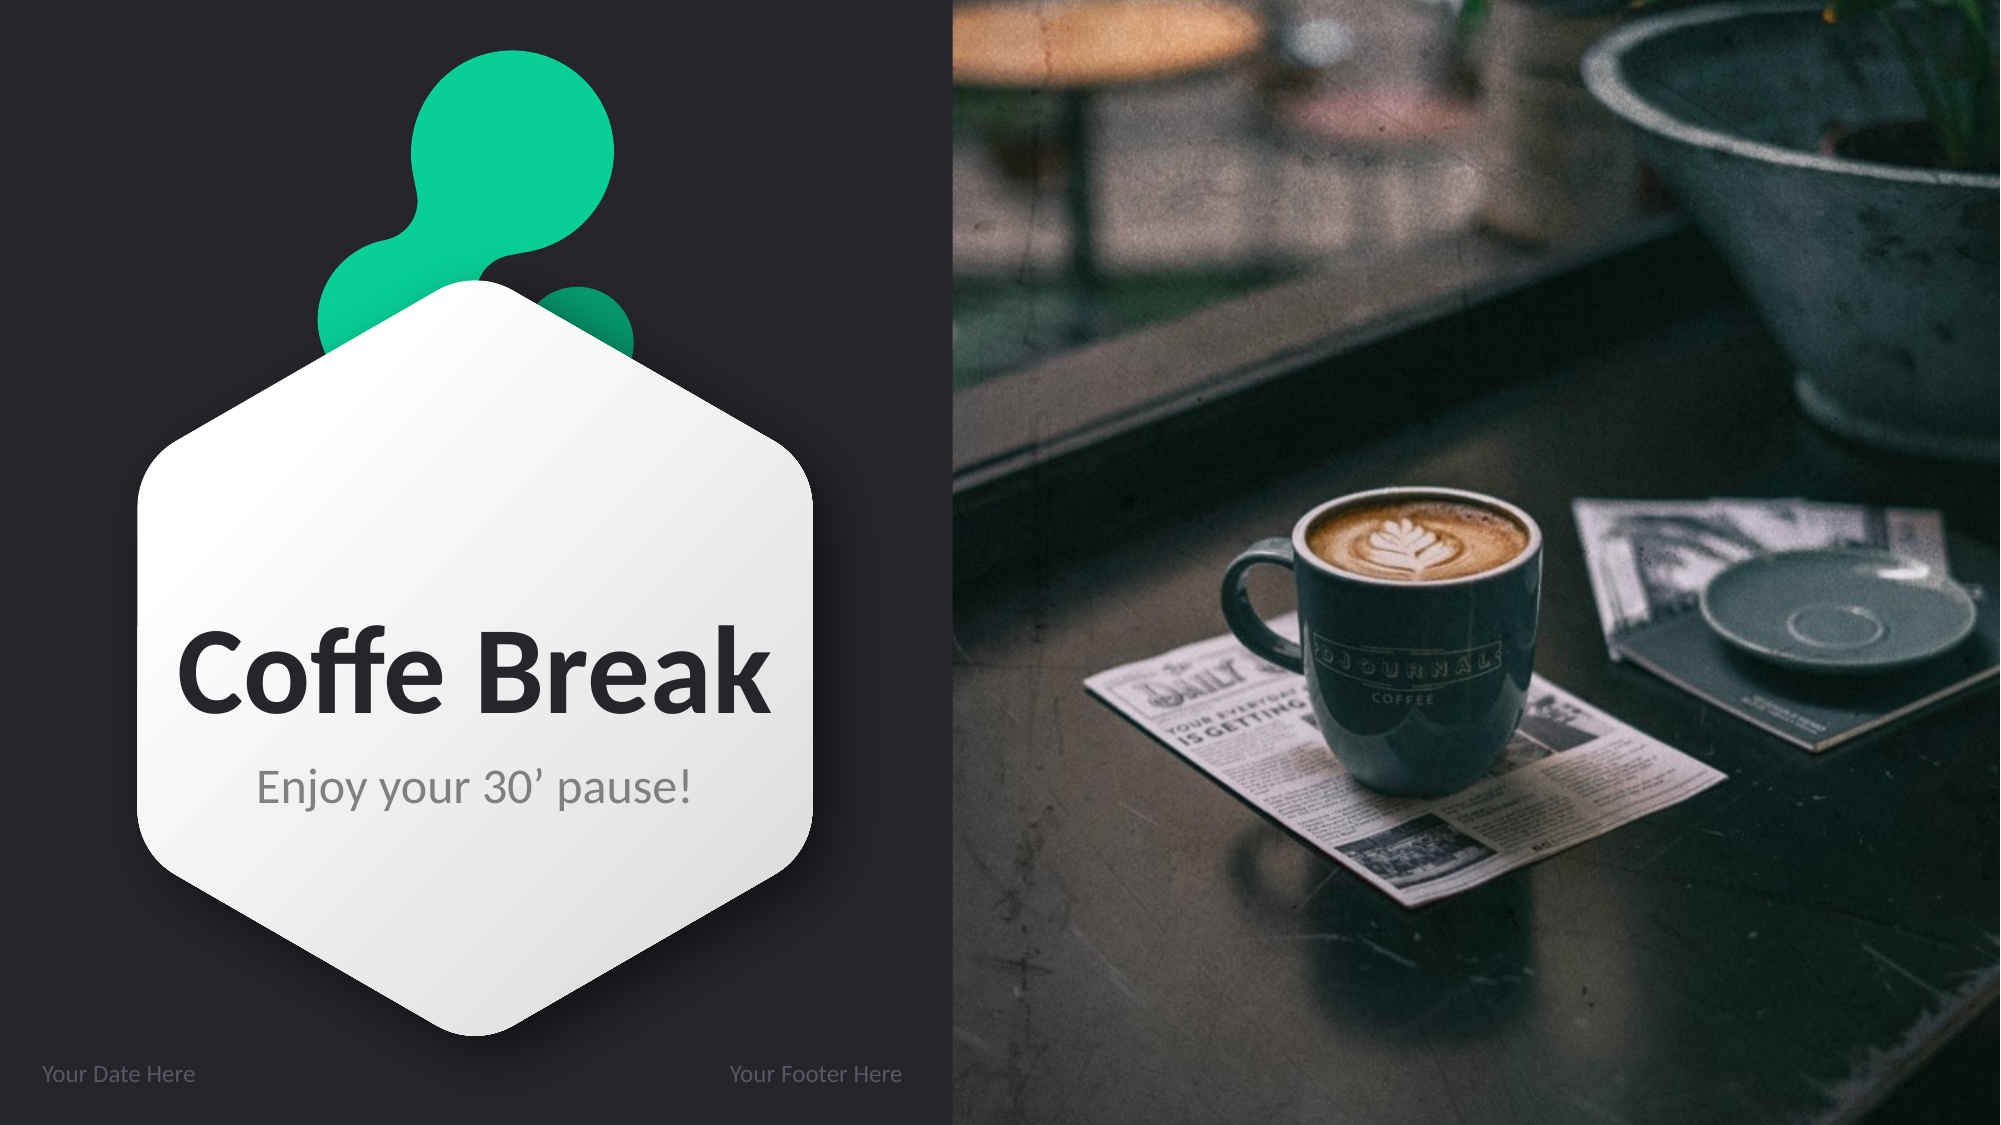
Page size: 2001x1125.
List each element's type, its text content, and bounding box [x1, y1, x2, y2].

footer Your Footer Here [279, 1042, 918, 1103]
picture [952, 0, 2000, 1125]
title Coffe Break [137, 280, 813, 749]
slide_number Your Date Here [27, 1042, 244, 1103]
list Enjoy your 30’ pause! [137, 752, 813, 999]
